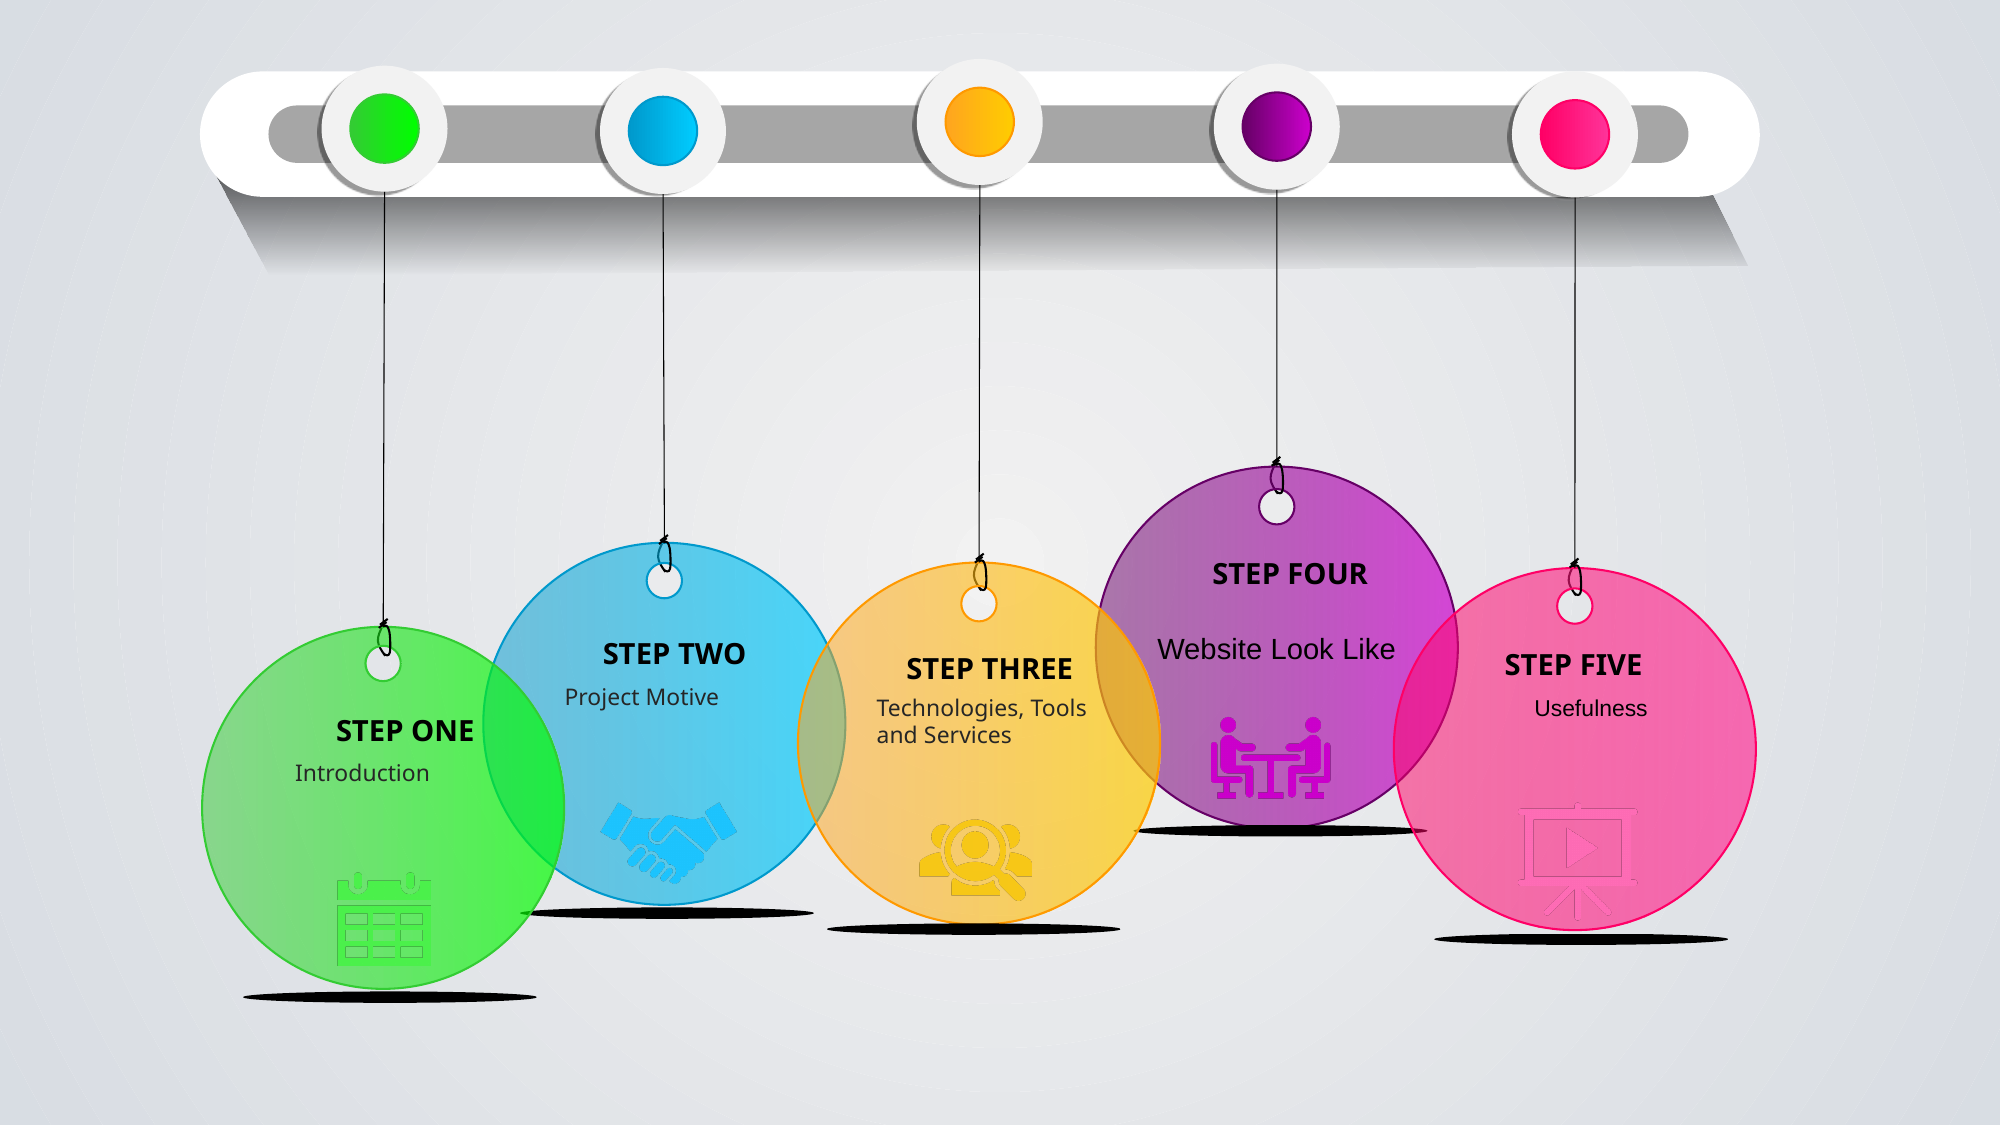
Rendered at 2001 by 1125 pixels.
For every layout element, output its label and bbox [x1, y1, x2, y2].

text_box [567, 67, 792, 920]
text_box [1165, 63, 1459, 837]
text_box [1393, 71, 1757, 946]
text_box [201, 65, 565, 1004]
text_box [797, 58, 1161, 936]
